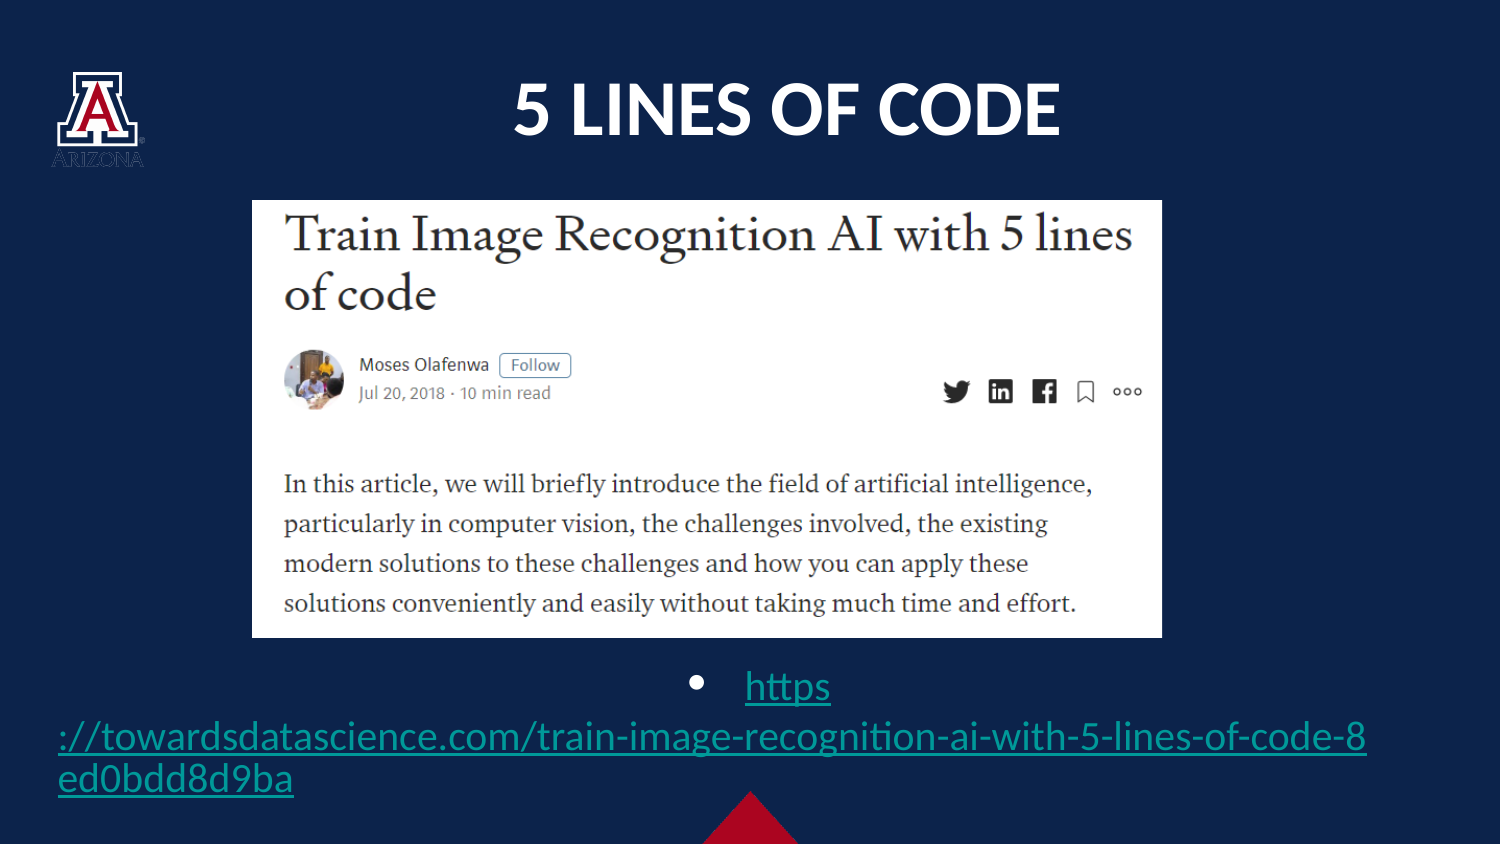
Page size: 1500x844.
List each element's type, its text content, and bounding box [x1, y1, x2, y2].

picture [251, 200, 1163, 639]
list https://towardsdatascience.com/train-image-recognition-ai-with-5-lines-of-code-8ed0bdd8d9ba [51, 185, 1449, 747]
title 5 LINES OF CODE [144, 56, 1449, 151]
picture [51, 72, 145, 167]
picture [702, 791, 798, 844]
